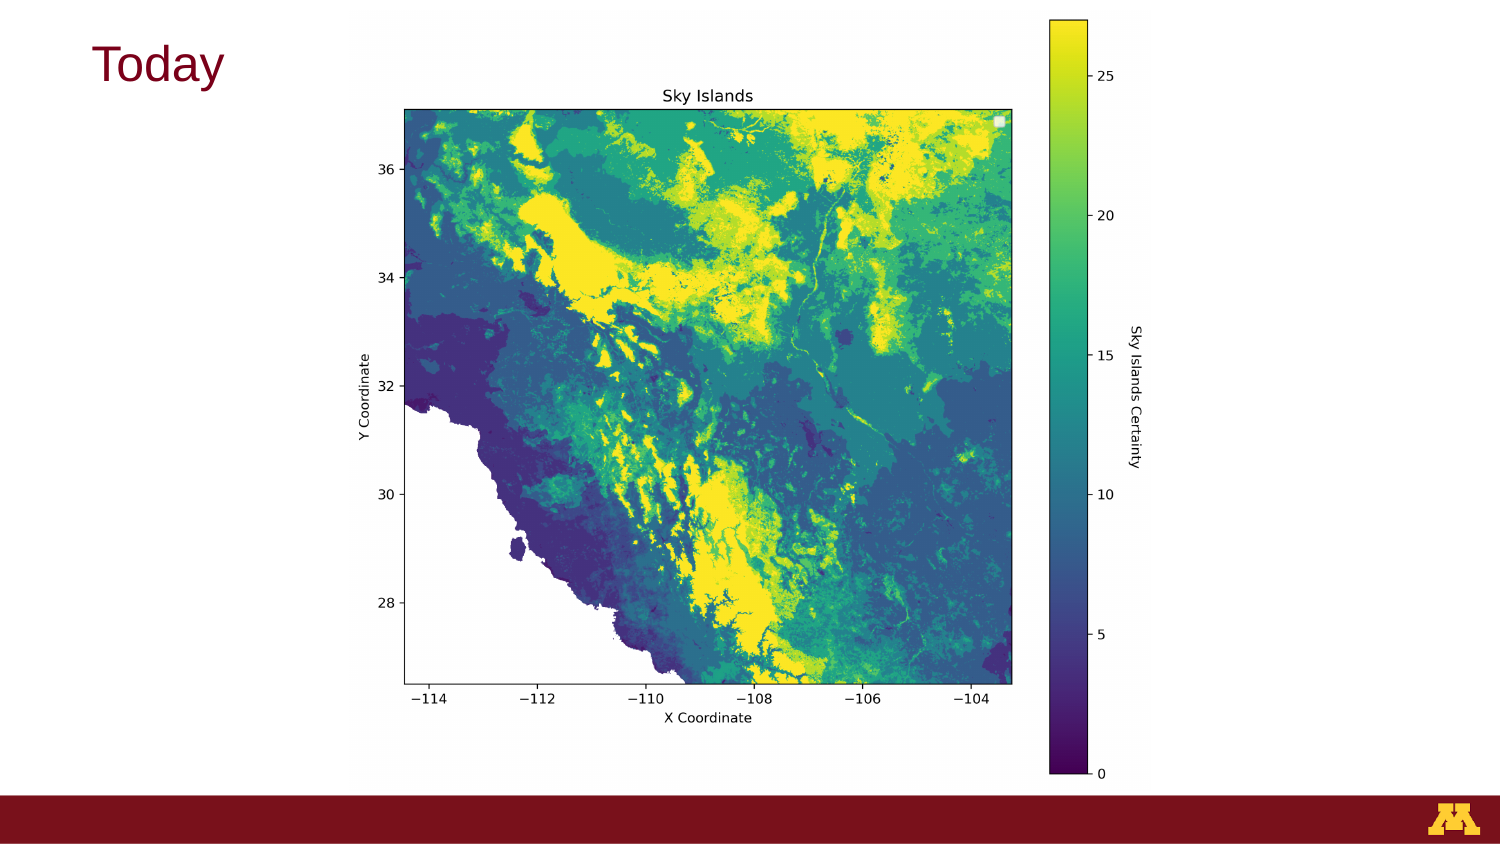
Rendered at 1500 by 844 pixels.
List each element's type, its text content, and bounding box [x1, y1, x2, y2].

text_box Today [76, 16, 344, 96]
picture [349, 10, 1151, 791]
picture [0, 795, 1500, 844]
